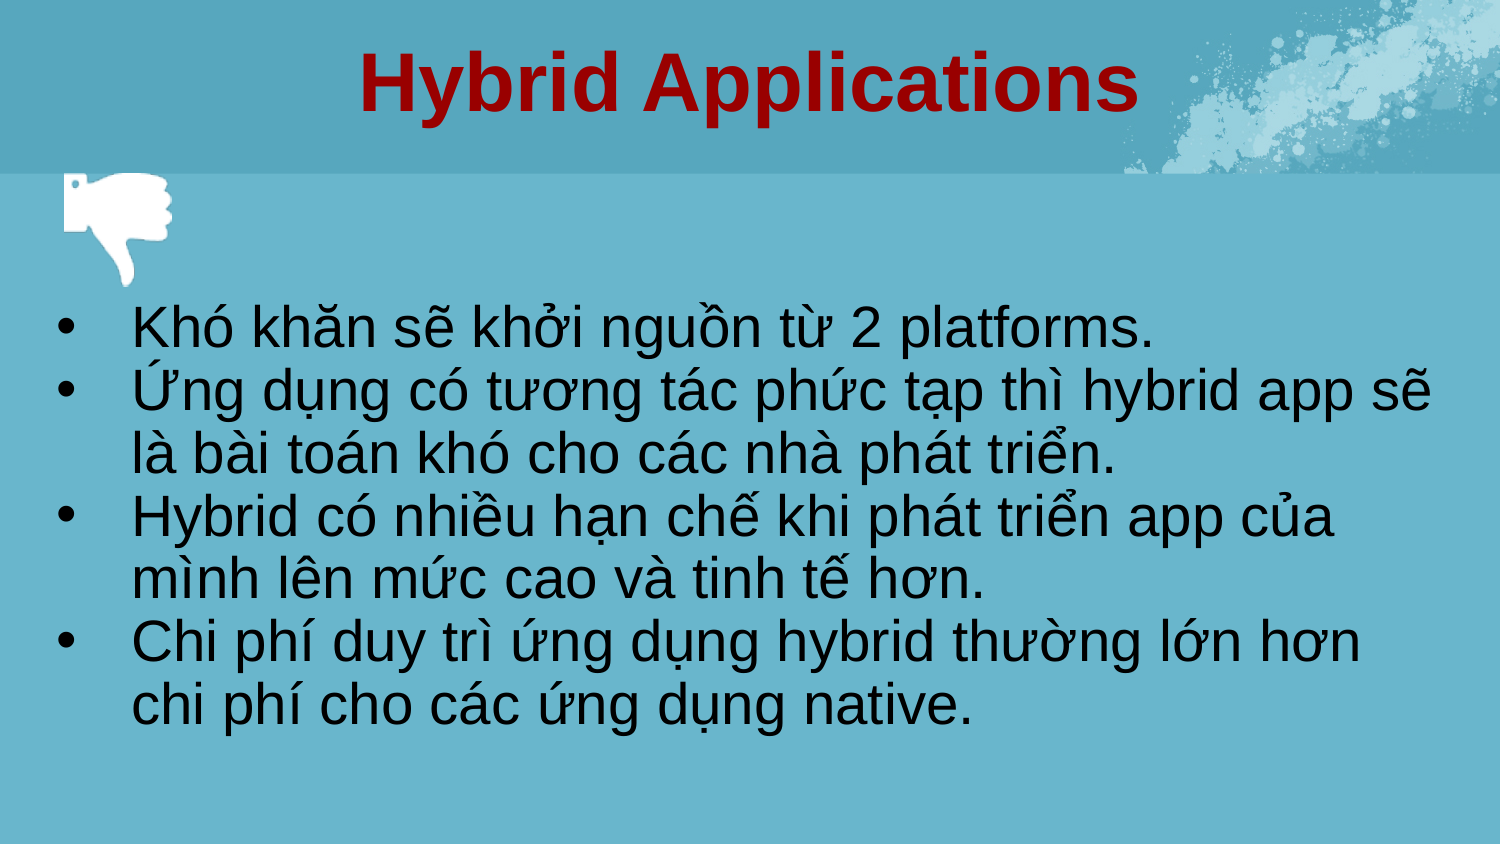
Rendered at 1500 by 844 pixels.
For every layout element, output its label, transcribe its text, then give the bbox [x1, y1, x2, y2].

text_box Hybrid Applications [29, 20, 1471, 135]
text_box Khó khăn sẽ khởi nguồn từ 2 platforms. Ứng dụng có tương tác phức tạp thì hybrid app sẽ là bài toán khó cho các nhà phát triển. Hybrid có nhiều hạn chế khi phát triển app của mình lên mức cao và tinh tế hơn. Chi phí duy trì ứng dụng hybrid thường lớn hơn chi phí cho các ứng dụng native. [41, 289, 1459, 824]
picture [0, 0, 1500, 287]
